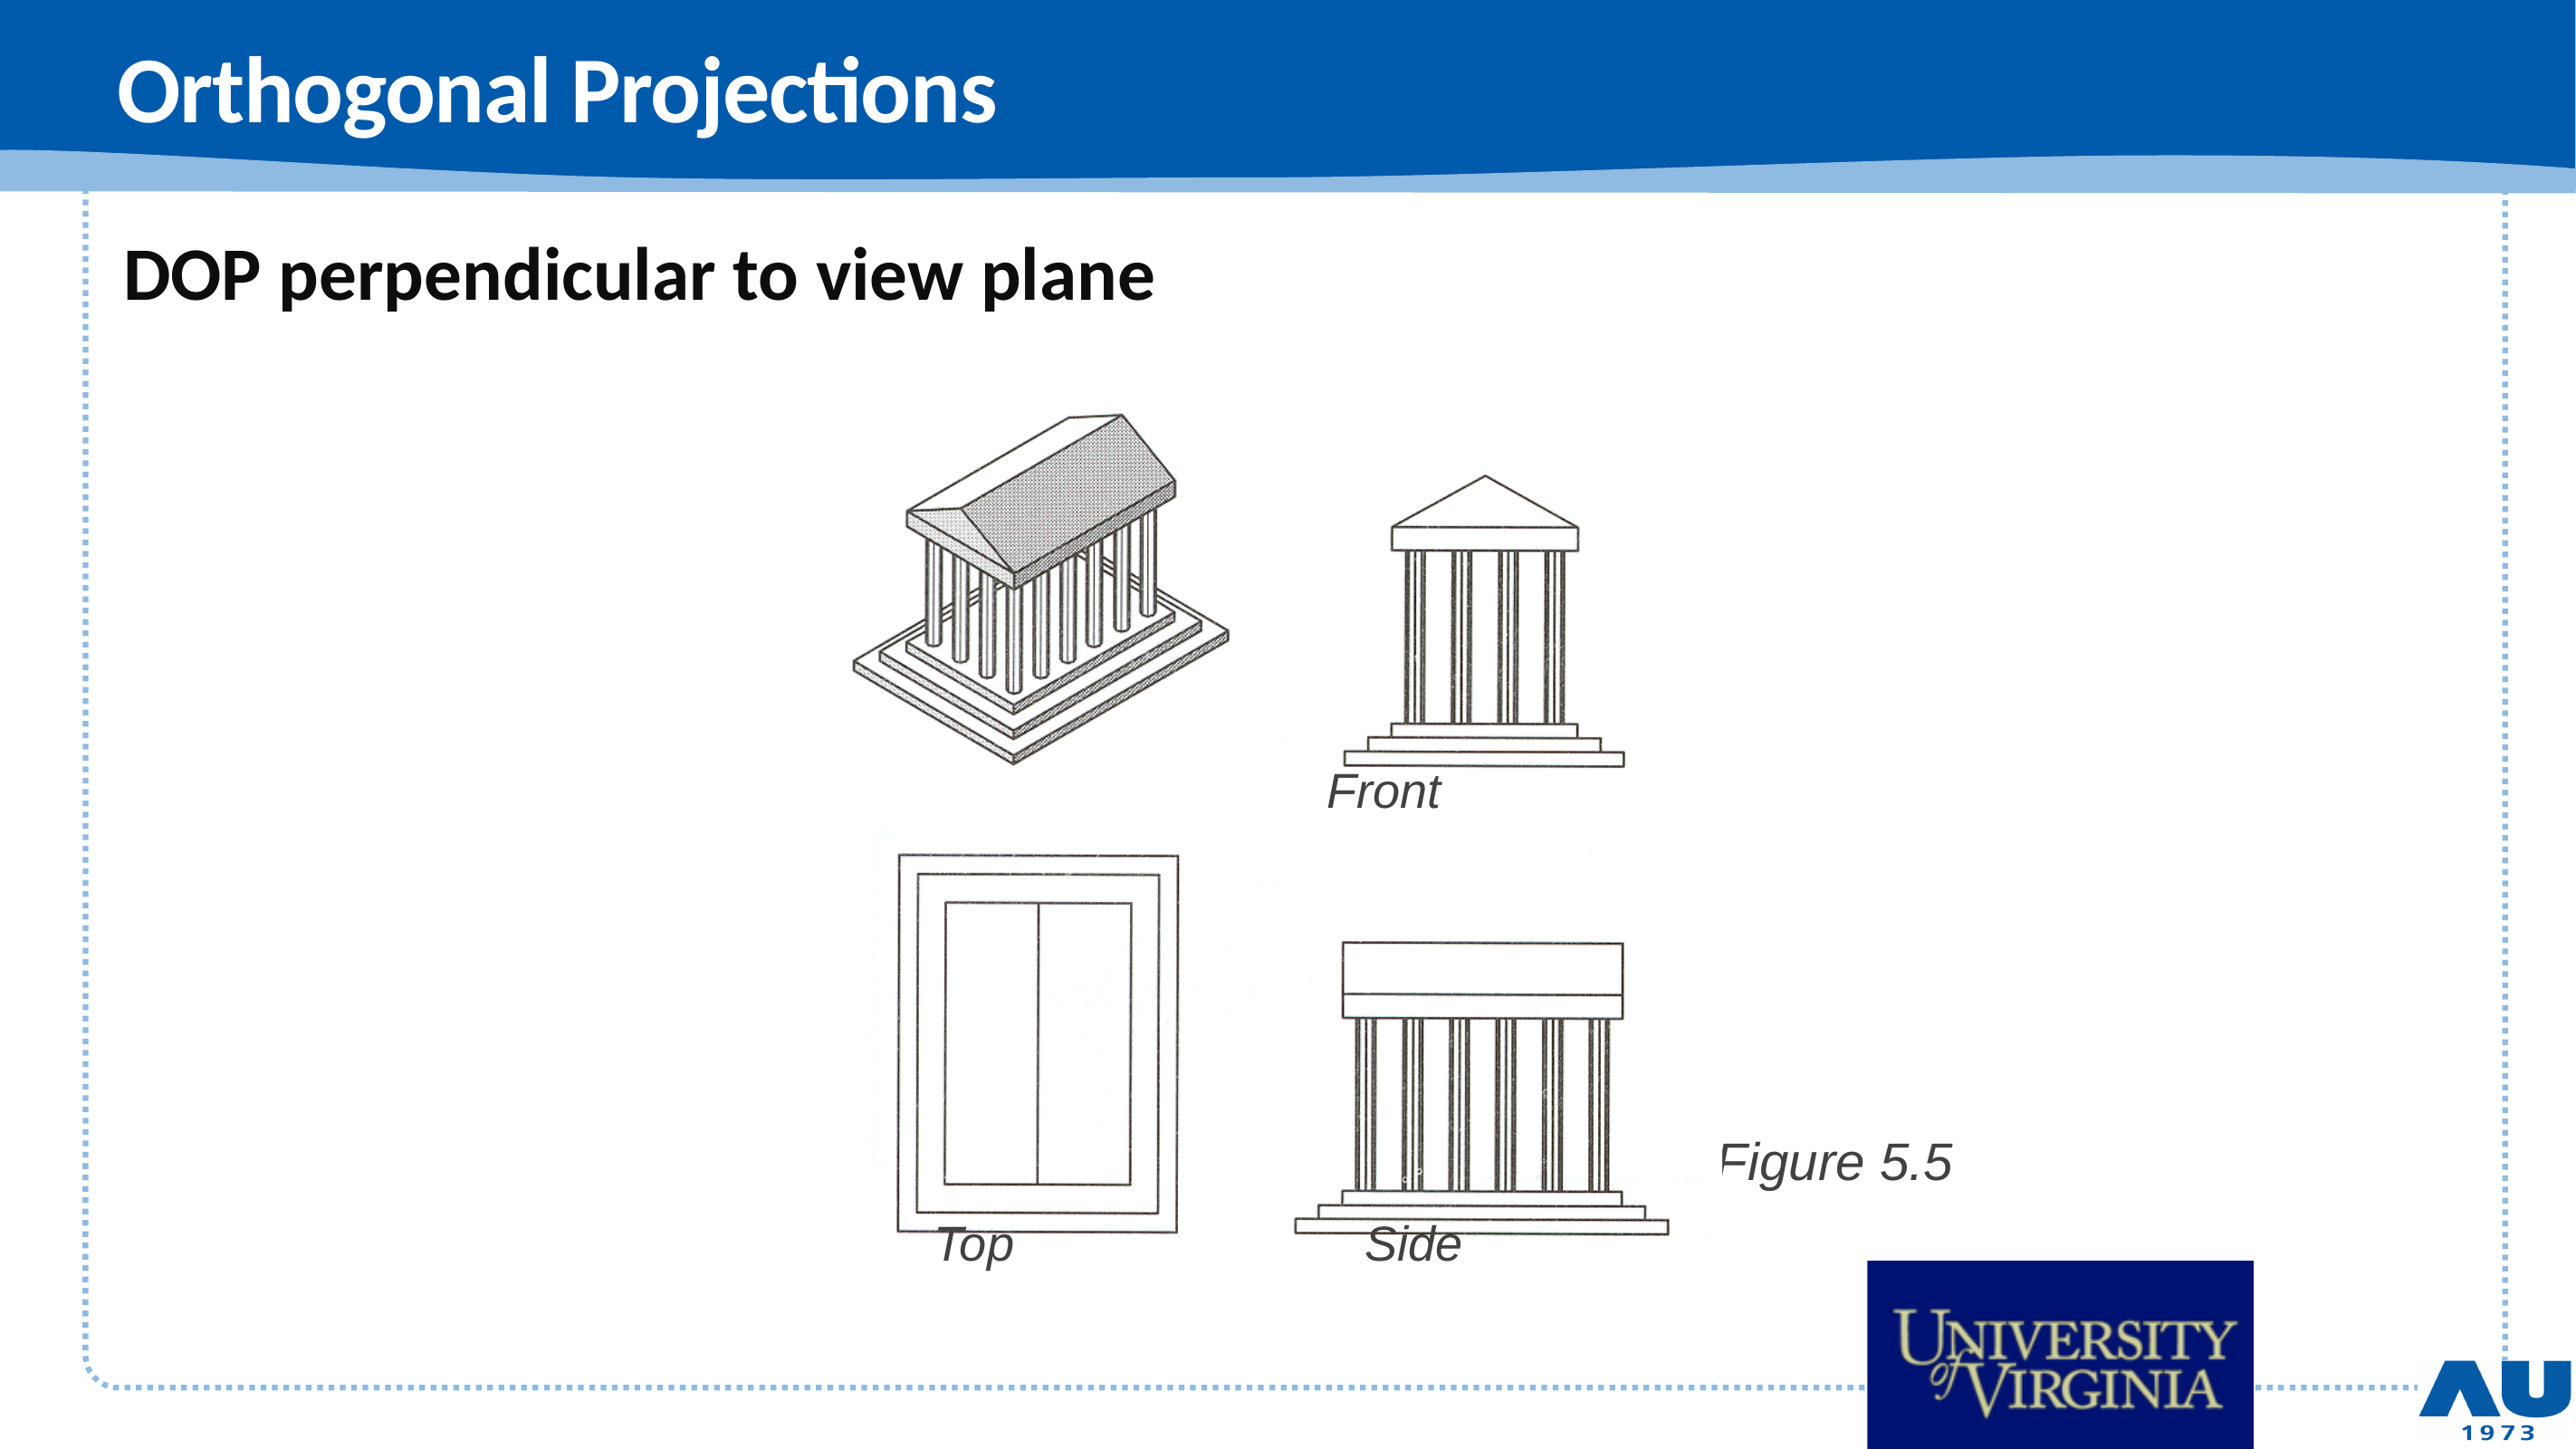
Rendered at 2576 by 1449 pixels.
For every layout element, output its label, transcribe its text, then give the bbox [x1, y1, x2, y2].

picture [2418, 1360, 2571, 1441]
picture [804, 386, 1723, 1241]
text_box Angel Figure 5.5 [1730, 1119, 1962, 1199]
text_box Top [926, 1247, 1023, 1279]
title Orthogonal Projections [103, 18, 2486, 169]
text_box Side [1356, 1247, 1471, 1279]
list DOP perpendicular to view plane [103, 228, 2486, 1388]
picture [1866, 1260, 2255, 1449]
